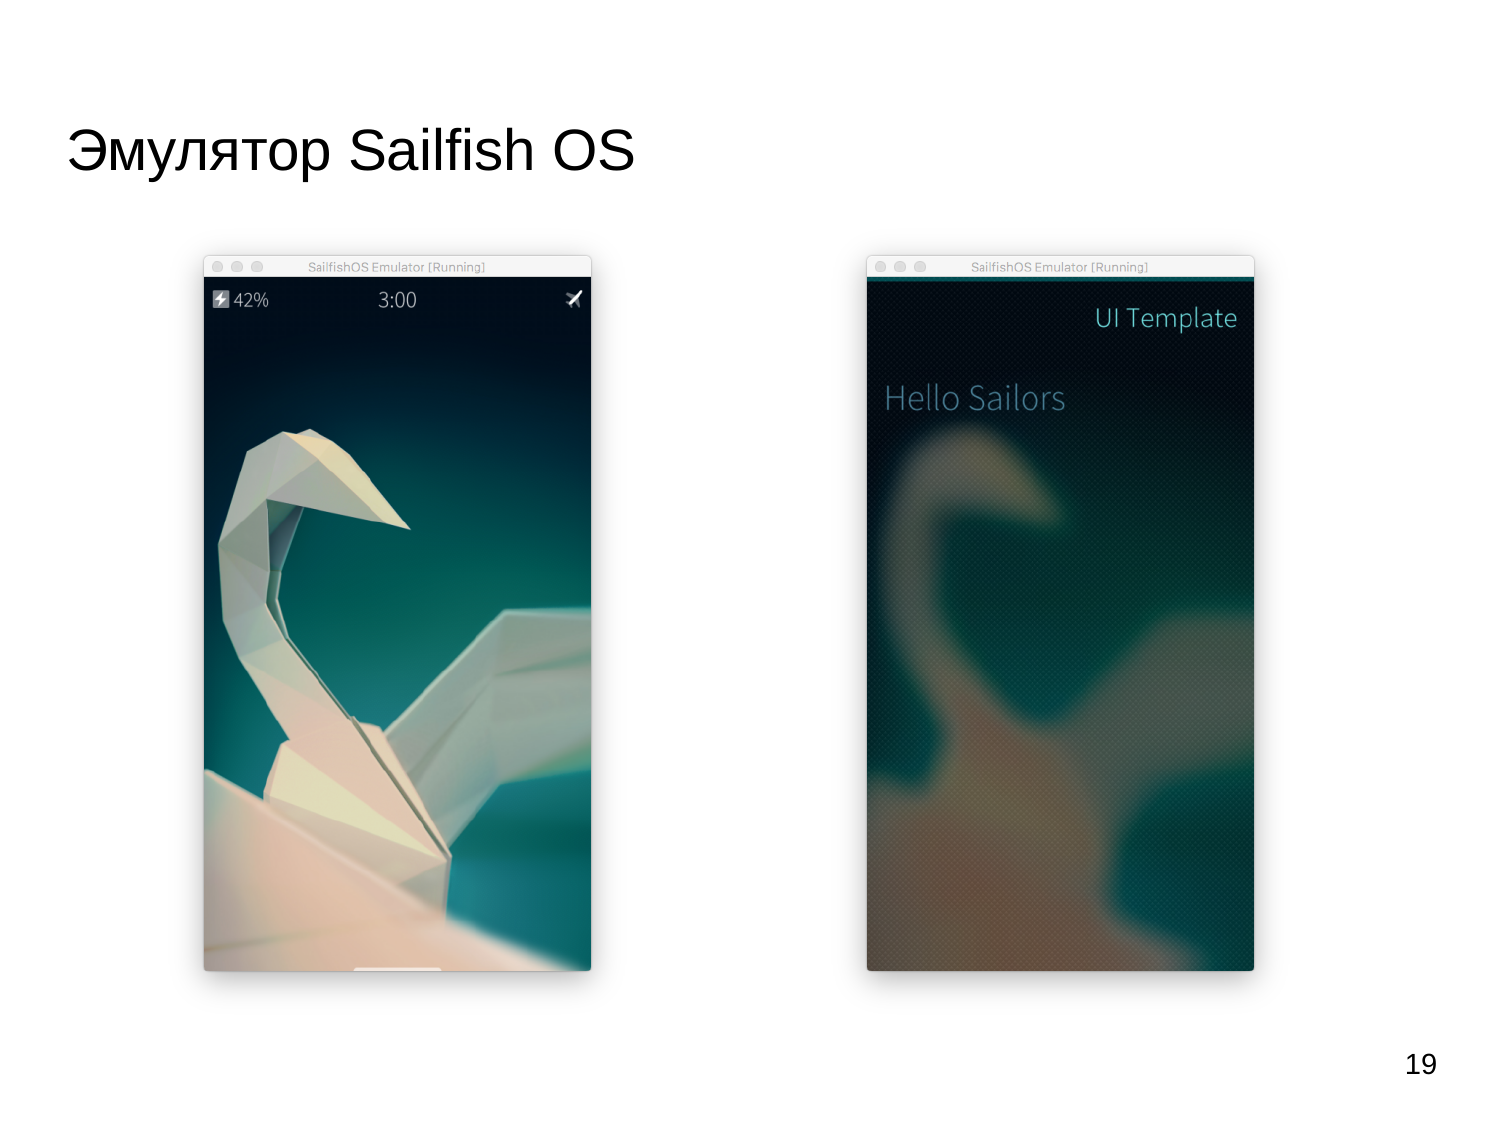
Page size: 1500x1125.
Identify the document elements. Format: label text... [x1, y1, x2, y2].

title Эмулятор Sailfish OS [51, 97, 1449, 223]
picture [162, 222, 633, 1021]
slide_number ‹#› [1389, 1019, 1480, 1106]
picture [824, 222, 1295, 1021]
